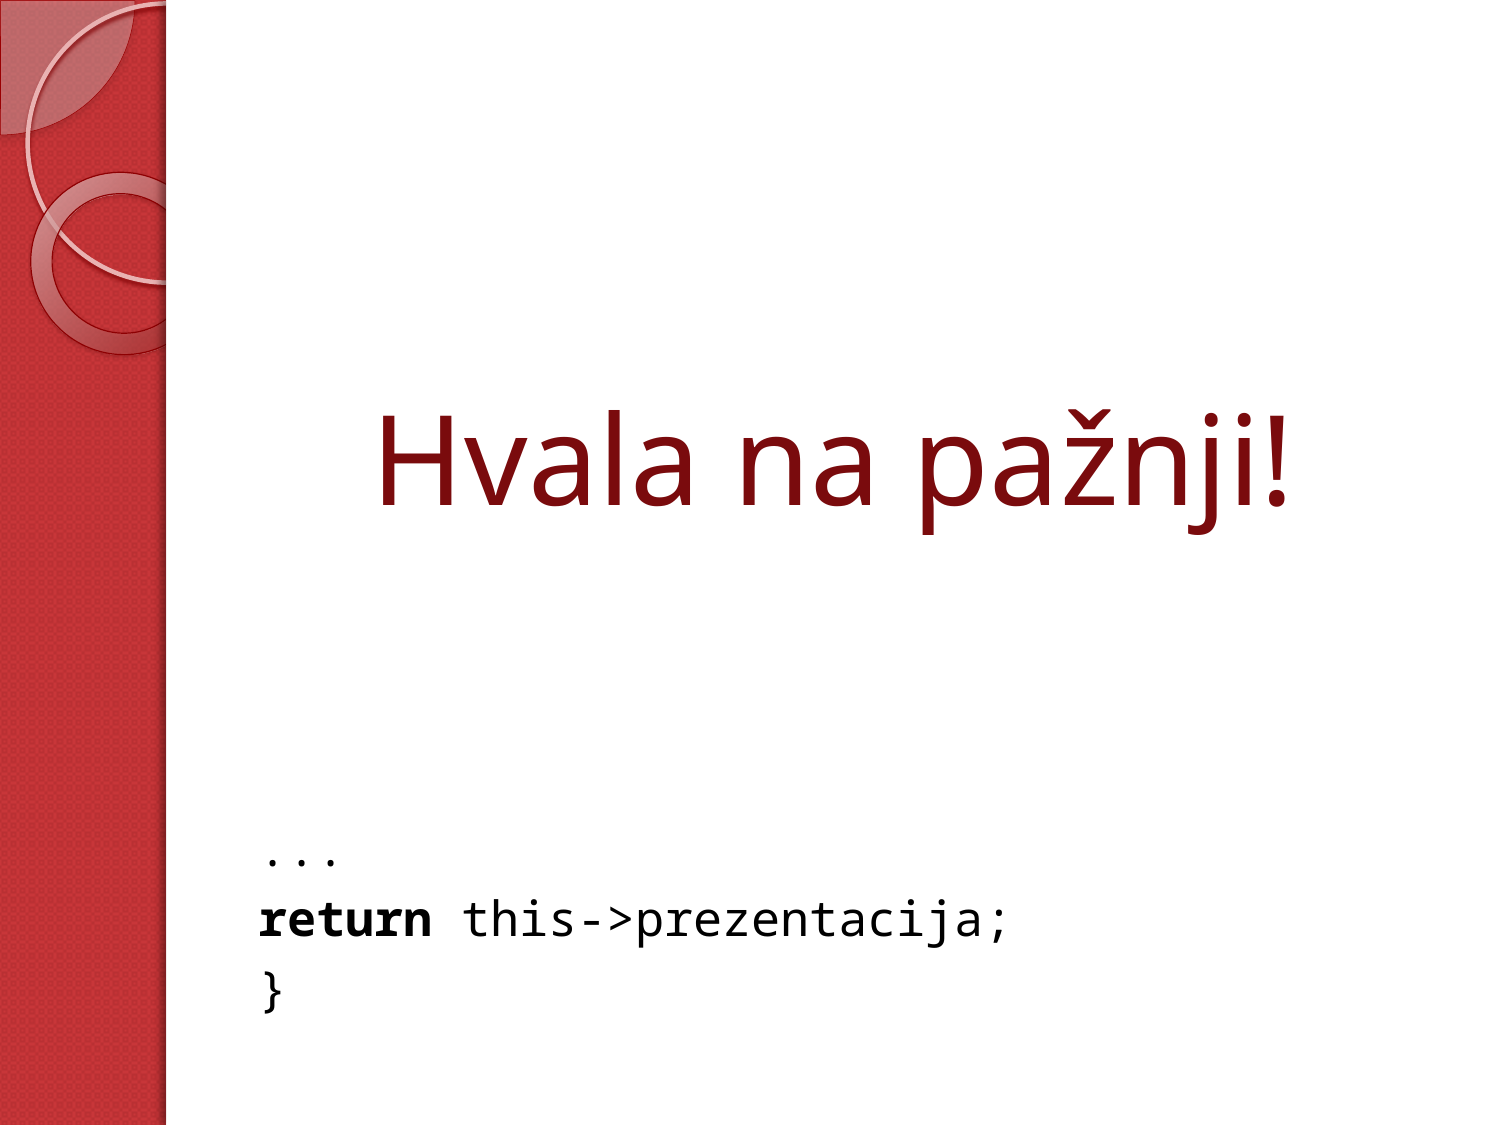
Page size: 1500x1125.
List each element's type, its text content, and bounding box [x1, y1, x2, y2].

title Hvala na pažnji! [218, 361, 1449, 550]
list ... return this->prezentacija; } [230, 810, 1466, 1025]
